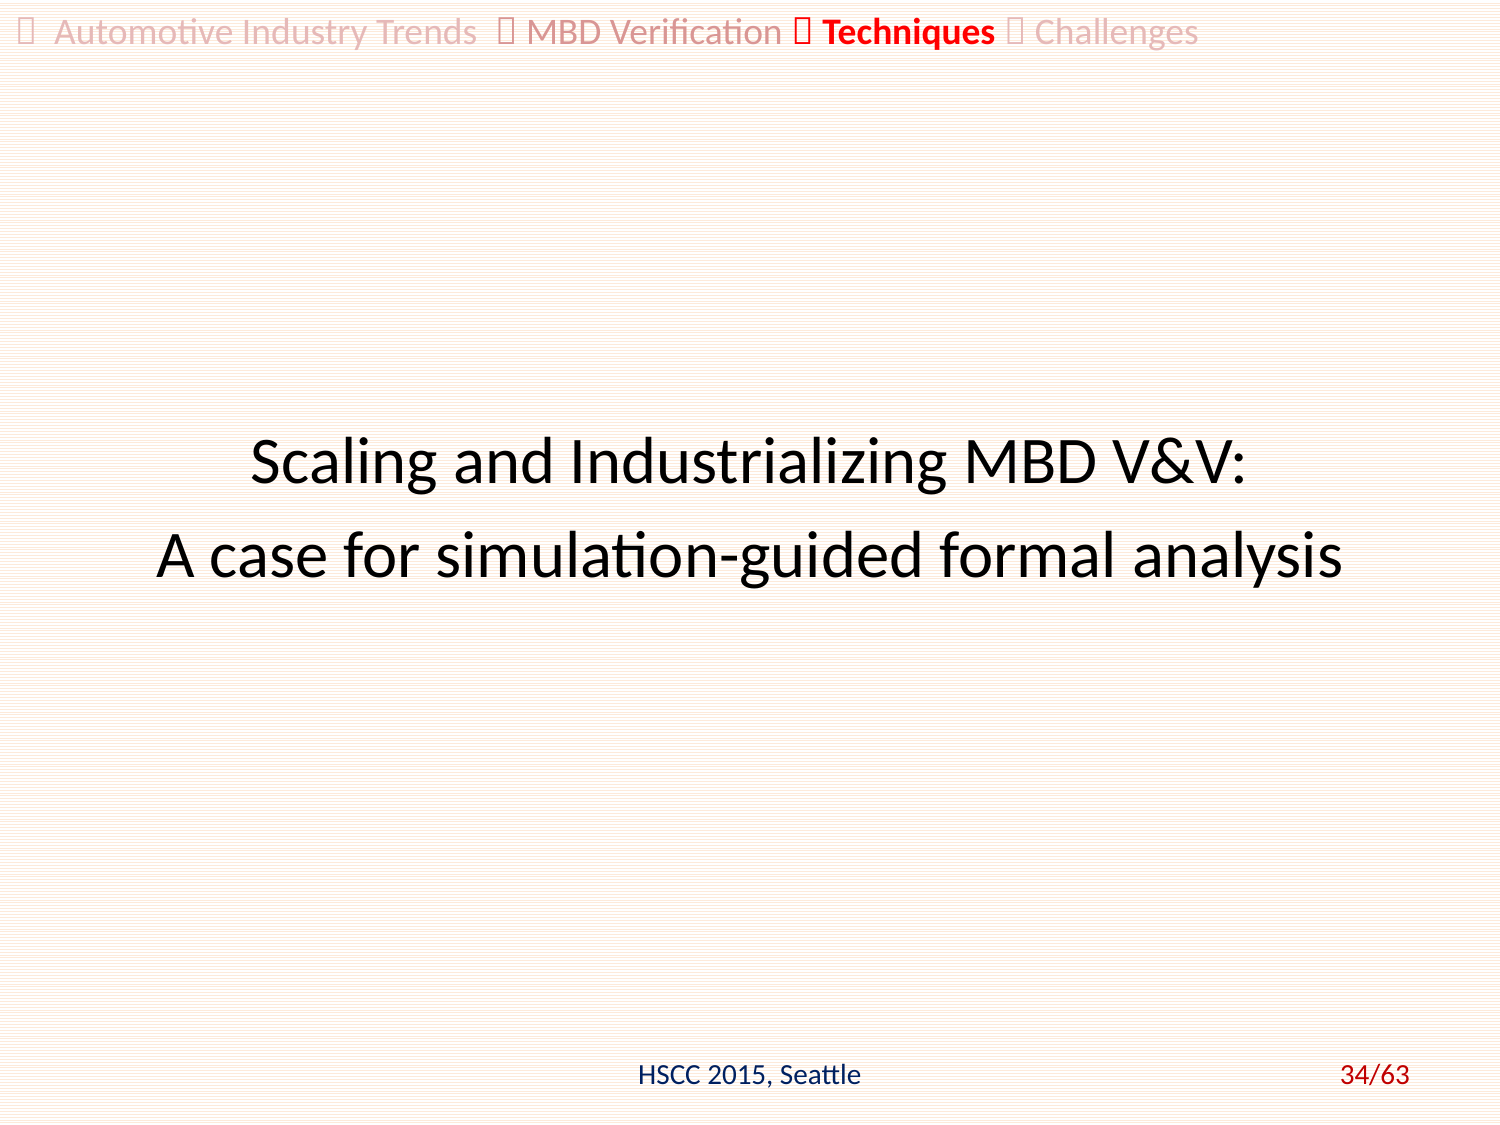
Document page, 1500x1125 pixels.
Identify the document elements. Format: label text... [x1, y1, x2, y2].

text_box  Automotive Industry Trends  MBD Verification  Techniques  Challenges [0, 0, 1500, 60]
list Scaling and Industrializing MBD V&V: A case for simulation-guided formal analysis [75, 132, 1425, 875]
slide_number 34/63 [1074, 1042, 1425, 1103]
footer HSCC 2015, Seattle [512, 1042, 988, 1103]
